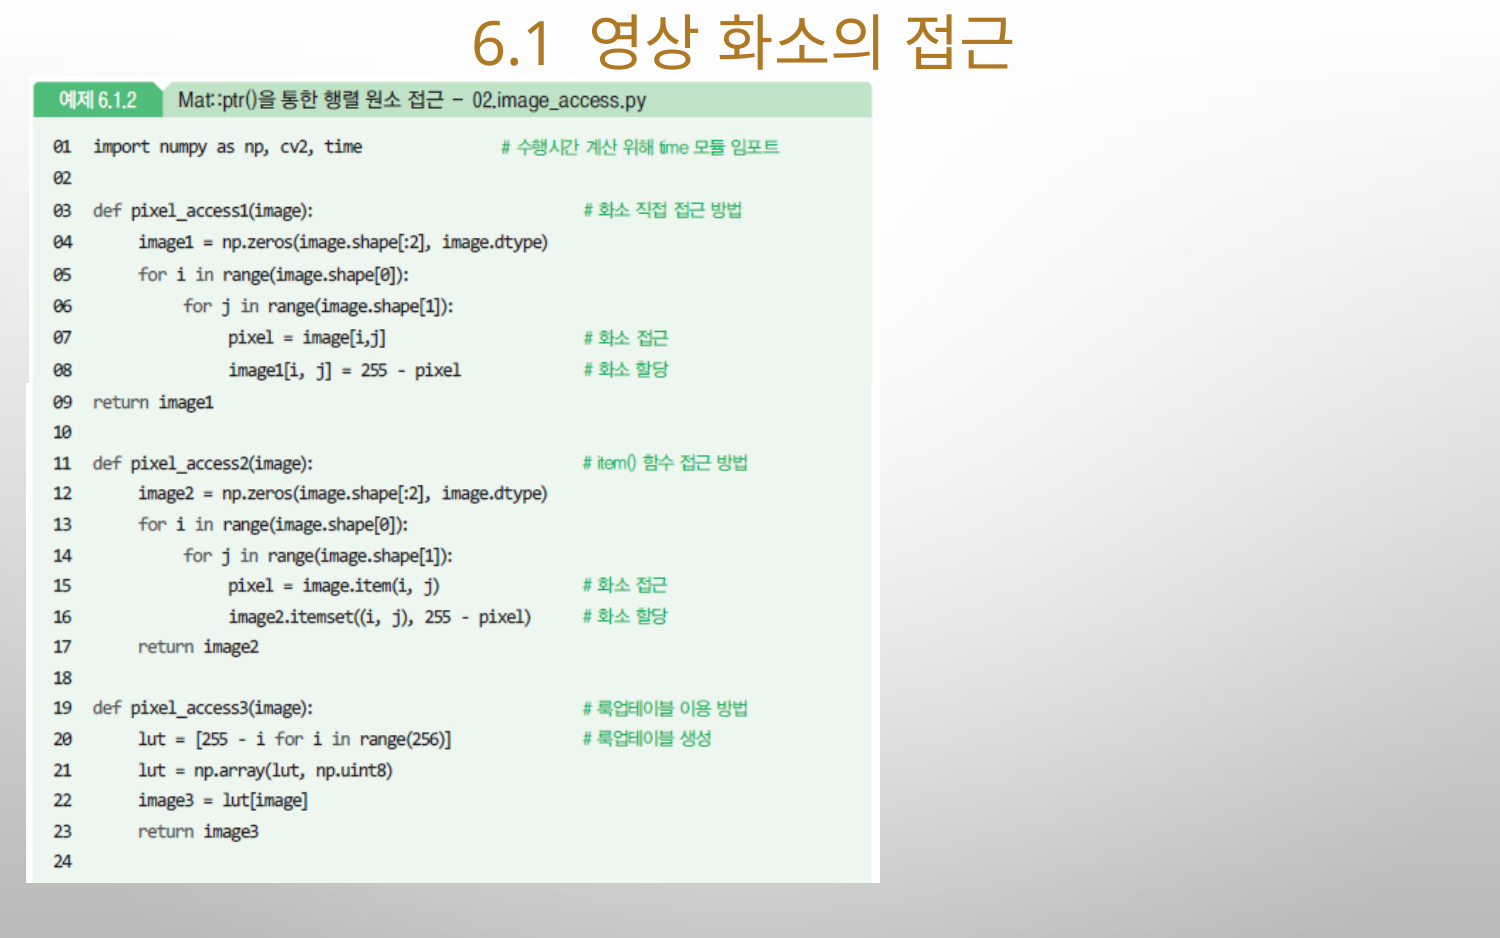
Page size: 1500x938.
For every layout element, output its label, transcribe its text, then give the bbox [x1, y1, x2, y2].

title 6.1 영상 화소의 접근 [34, 5, 1454, 87]
picture [0, 0, 1500, 938]
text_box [25, 76, 881, 883]
